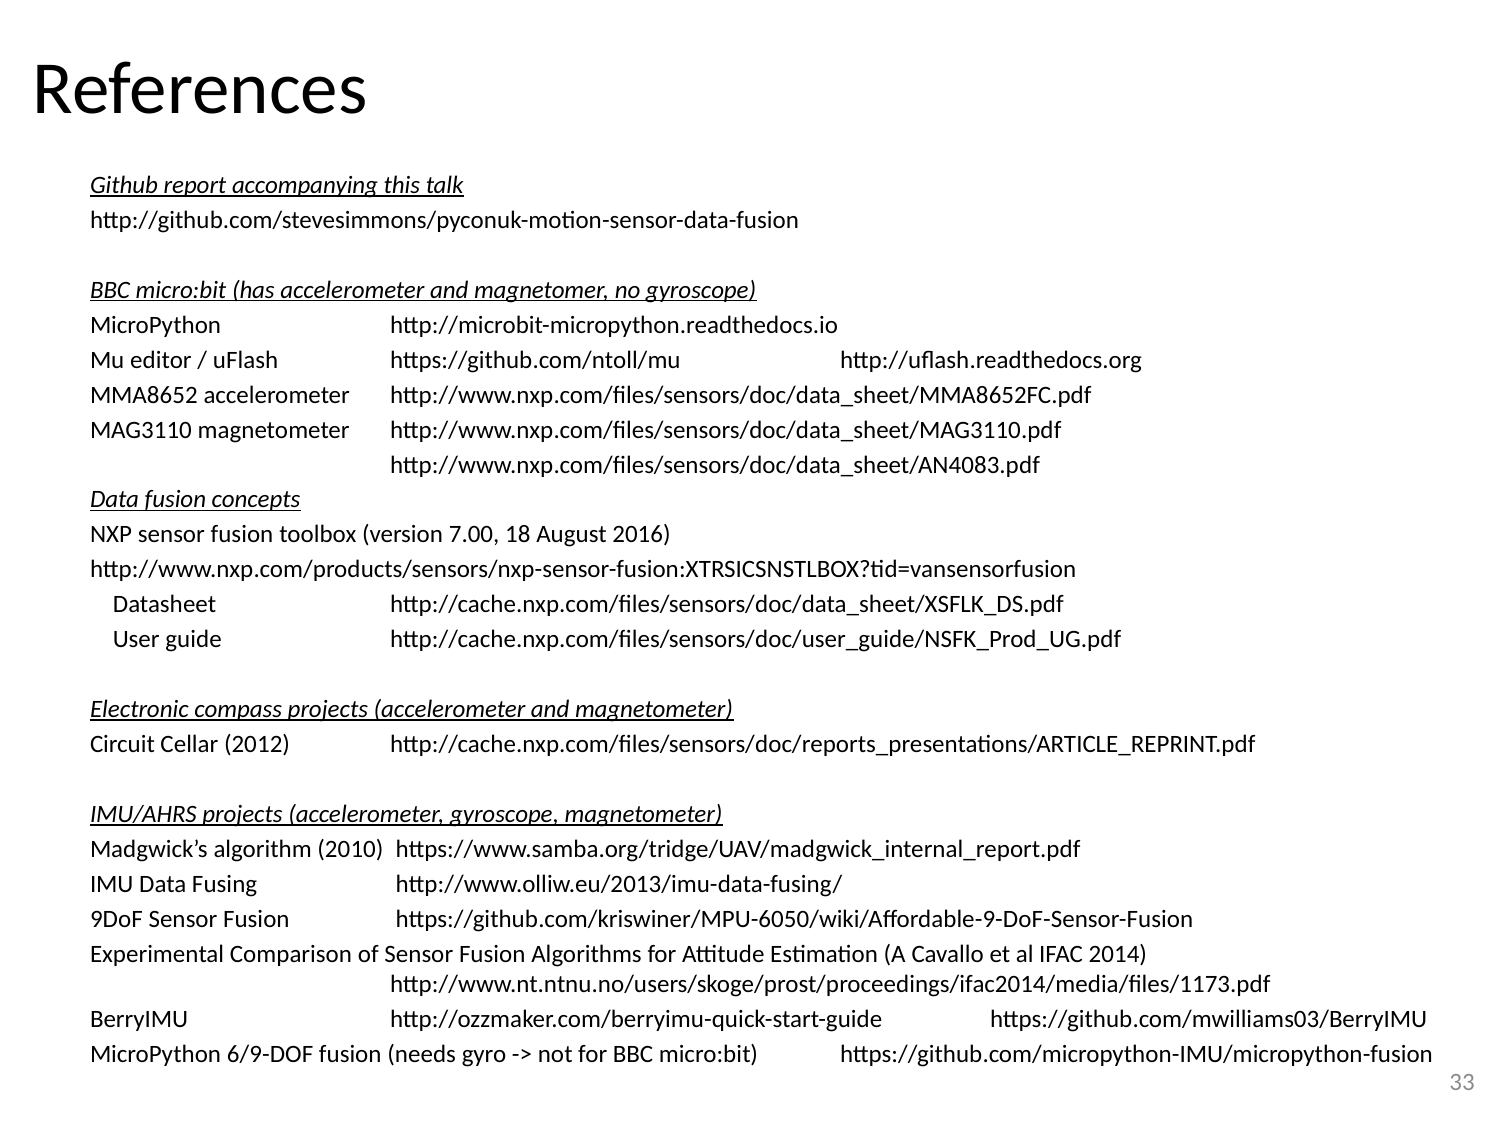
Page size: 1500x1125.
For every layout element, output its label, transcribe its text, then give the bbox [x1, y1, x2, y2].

list Github report accompanying this talk http://github.com/stevesimmons/pyconuk-motion-sensor-data-fusion BBC micro:bit (has accelerometer and magnetomer, no gyroscope) MicroPython http://microbit-micropython.readthedocs.io Mu editor / uFlash https://github.com/ntoll/mu http://uflash.readthedocs.org MMA8652 accelerometer http://www.nxp.com/files/sensors/doc/data_sheet/MMA8652FC.pdf MAG3110 magnetometer http://www.nxp.com/files/sensors/doc/data_sheet/MAG3110.pdf http://www.nxp.com/files/sensors/doc/data_sheet/AN4083.pdf Data fusion concepts NXP sensor fusion toolbox (version 7.00, 18 August 2016) http://www.nxp.com/products/sensors/nxp-sensor-fusion:XTRSICSNSTLBOX?tid=vansensorfusion Datasheet http://cache.nxp.com/files/sensors/doc/data_sheet/XSFLK_DS.pdf User guide http://cache.nxp.com/files/sensors/doc/user_guide/NSFK_Prod_UG.pdf Electronic compass projects (accelerometer and magnetometer) Circuit Cellar (2012) http://cache.nxp.com/files/sensors/doc/reports_presentations/ARTICLE_REPRINT.pdf IMU/AHRS projects (accelerometer, gyroscope, magnetometer) Madgwick’s algorithm (2010) https://www.samba.org/tridge/UAV/madgwick_internal_report.pdf IMU Data Fusing http://www.olliw.eu/2013/imu-data-fusing/ 9DoF Sensor Fusion https://github.com/kriswiner/MPU-6050/wiki/Affordable-9-DoF-Sensor-Fusion Experimental Comparison of Sensor Fusion Algorithms for Attitude Estimation (A Cavallo et al IFAC 2014) http://www.nt.ntnu.no/users/skoge/prost/proceedings/ifac2014/media/files/1173.pdf BerryIMU http://ozzmaker.com/berryimu-quick-start-guide https://github.com/mwilliams03/BerryIMU MicroPython 6/9-DOF fusion (needs gyro -> not for BBC micro:bit) https://github.com/micropython-IMU/micropython-fusion [75, 160, 1459, 904]
title References [17, 30, 1368, 161]
slide_number 32 [1139, 1050, 1490, 1111]
